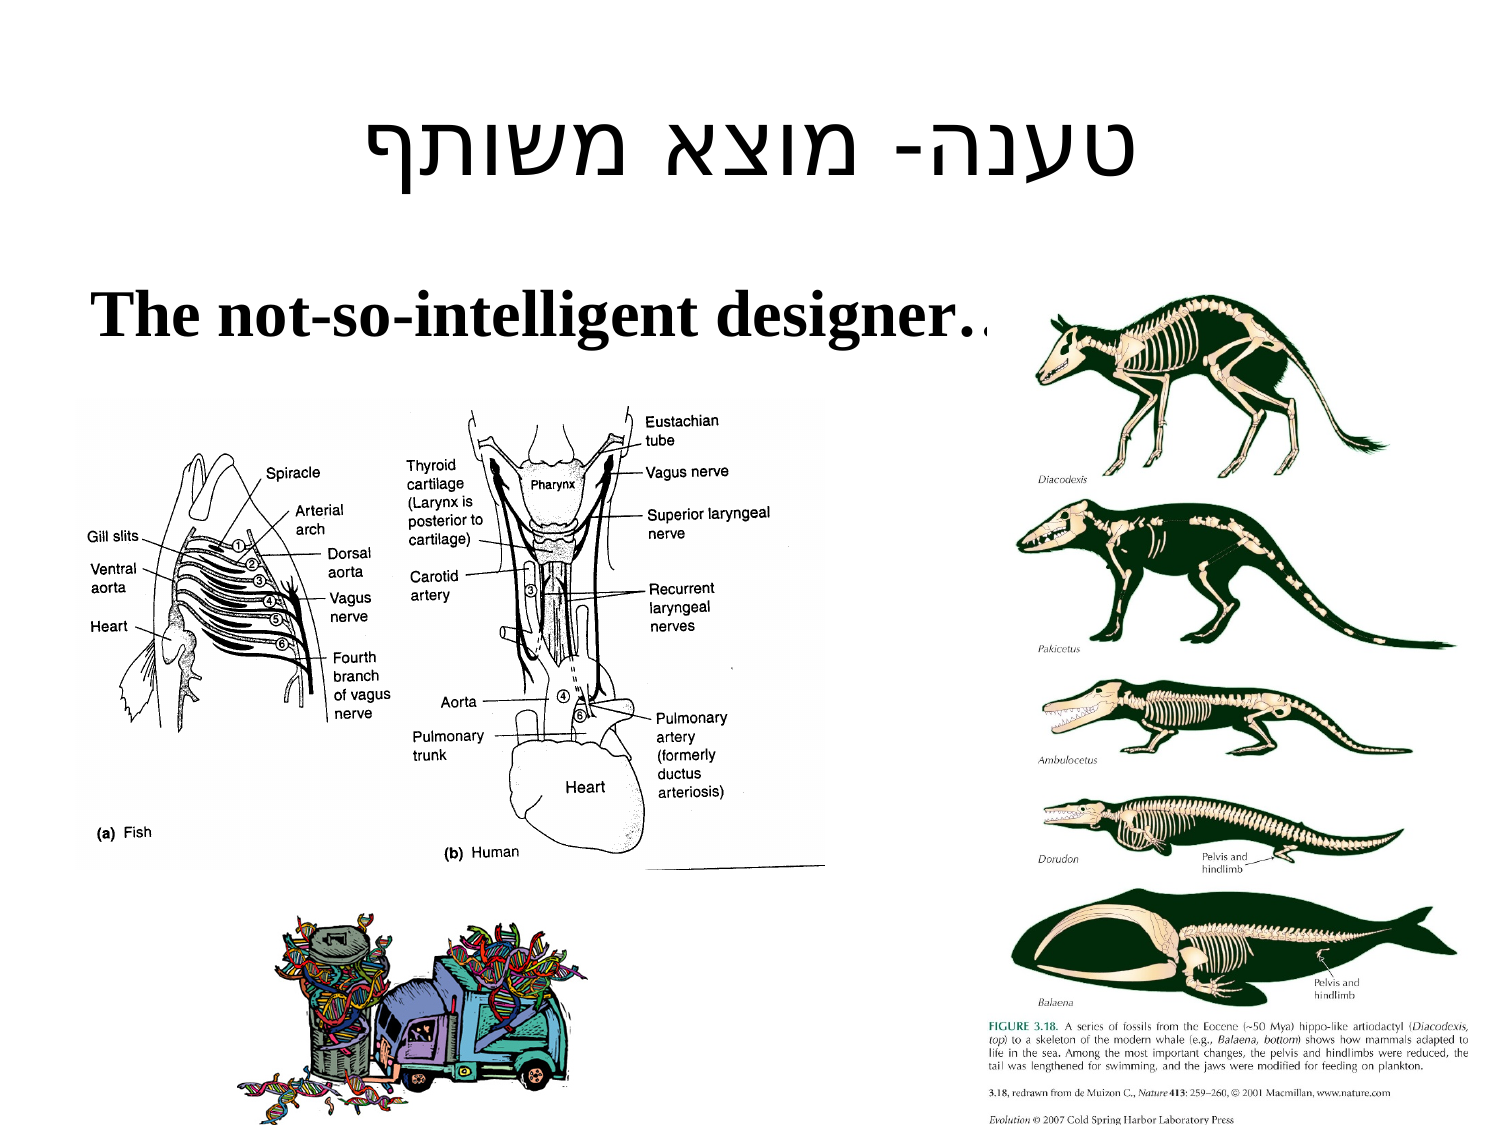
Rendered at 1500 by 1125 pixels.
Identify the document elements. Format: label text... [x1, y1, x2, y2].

title טענה- מוצא משותף [75, 45, 1425, 233]
list The not-so-intelligent designer… [75, 262, 1425, 1005]
picture [237, 912, 588, 1125]
picture [74, 397, 825, 870]
picture [987, 292, 1469, 1125]
